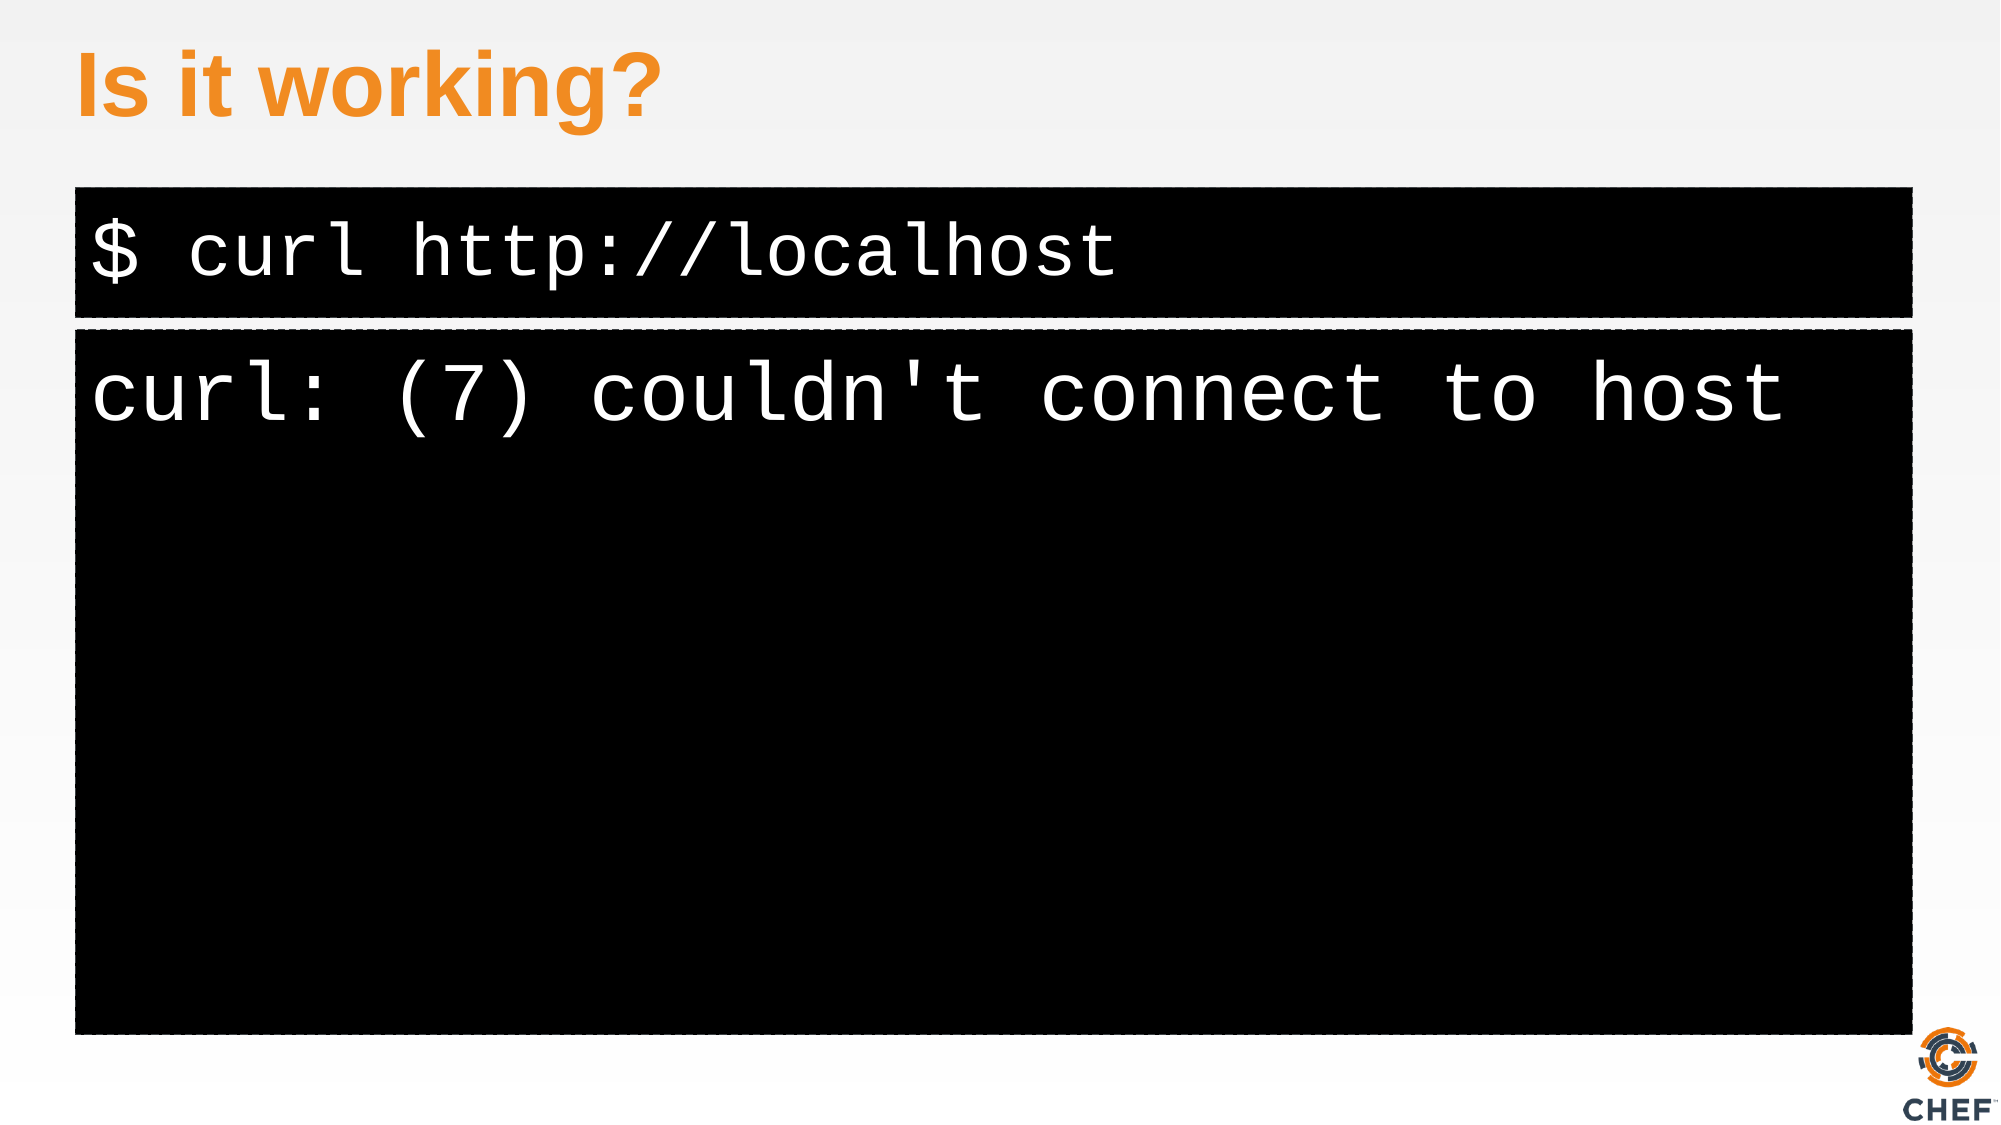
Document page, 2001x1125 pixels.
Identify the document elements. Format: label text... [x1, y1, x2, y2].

picture [1903, 1027, 1998, 1121]
title Is it working? [75, 37, 1913, 140]
list curl http://localhost [172, 201, 1908, 291]
list curl: (7) couldn't connect to host [75, 329, 1913, 1035]
